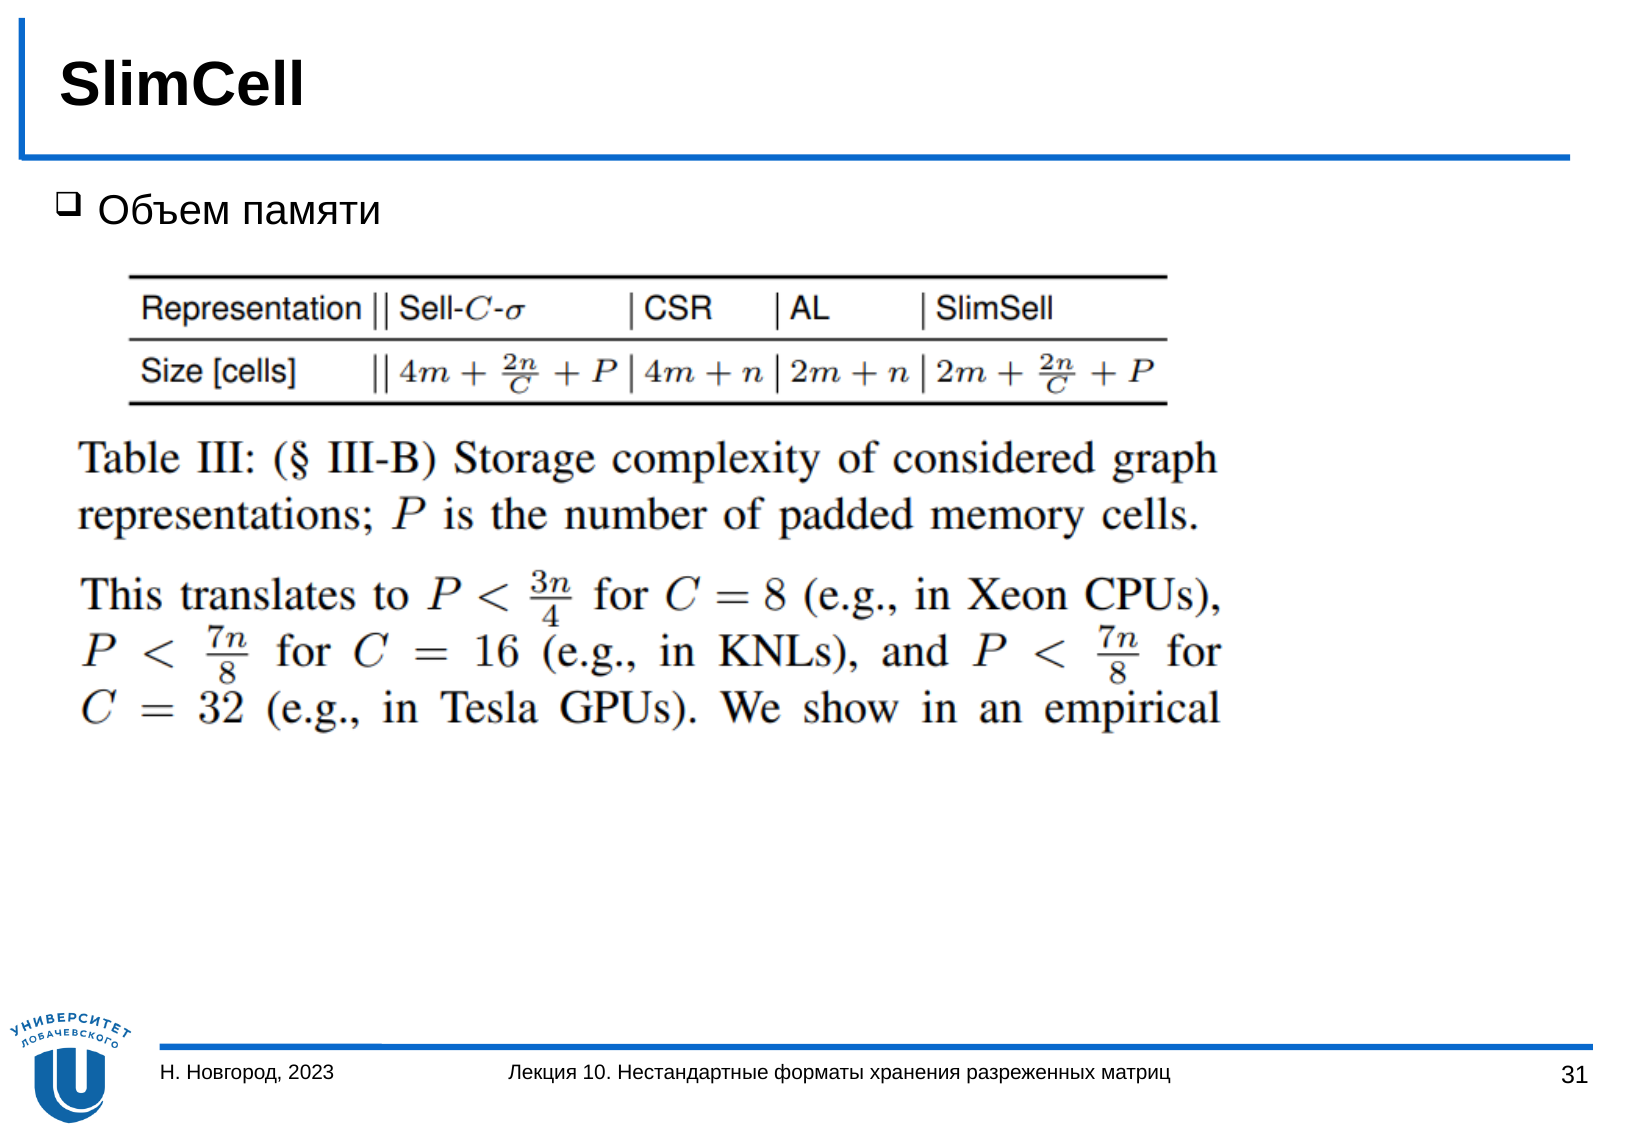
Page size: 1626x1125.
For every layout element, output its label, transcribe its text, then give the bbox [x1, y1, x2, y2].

title SlimCell [44, 33, 1598, 127]
picture [35, 259, 1235, 740]
slide_number Н. Новгород, 2023 [144, 1051, 482, 1125]
slide_number 31 [1450, 1051, 1605, 1125]
picture [7, 1011, 133, 1125]
footer Лекция 10. Нестандартные форматы хранения разреженных матриц [493, 1051, 1439, 1125]
list Объем памяти [38, 175, 1598, 1032]
